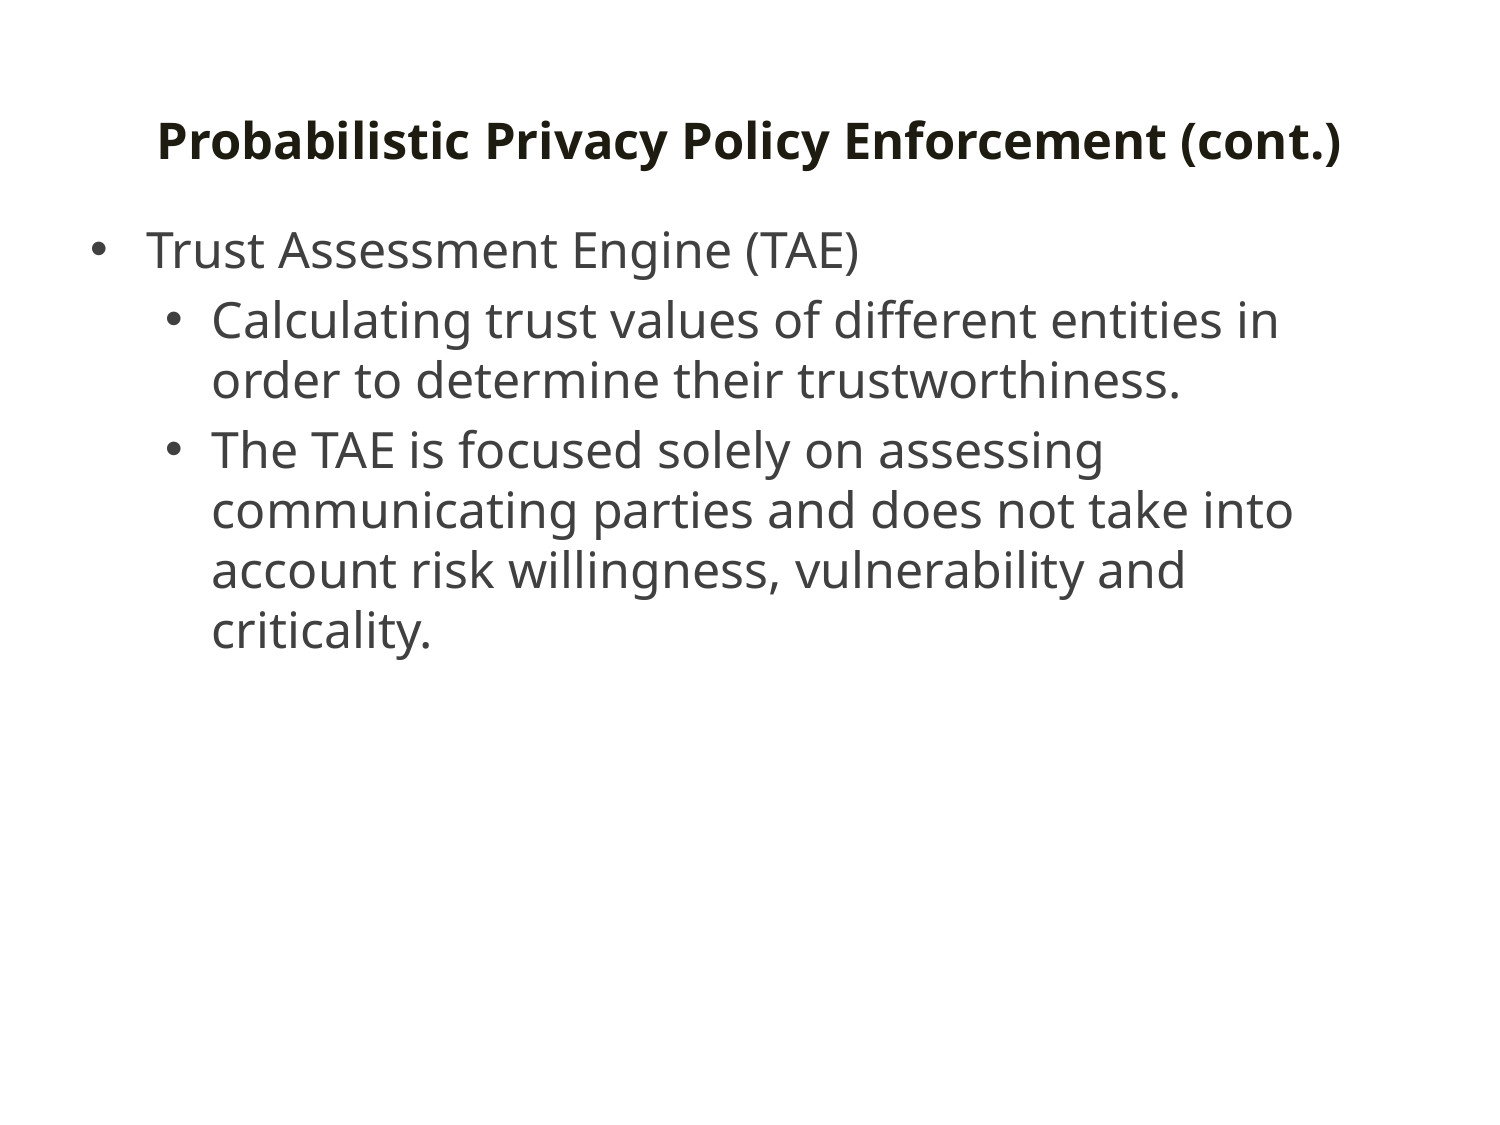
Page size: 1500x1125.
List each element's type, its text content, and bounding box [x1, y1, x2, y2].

title Probabilistic Privacy Policy Enforcement (cont.) [74, 78, 1425, 200]
list Trust Assessment Engine (TAE) Calculating trust values of different entities in order to determine their trustworthiness. The TAE is focused solely on assessing communicating parties and does not take into account risk willingness, vulnerability and criticality. [74, 210, 1425, 1006]
